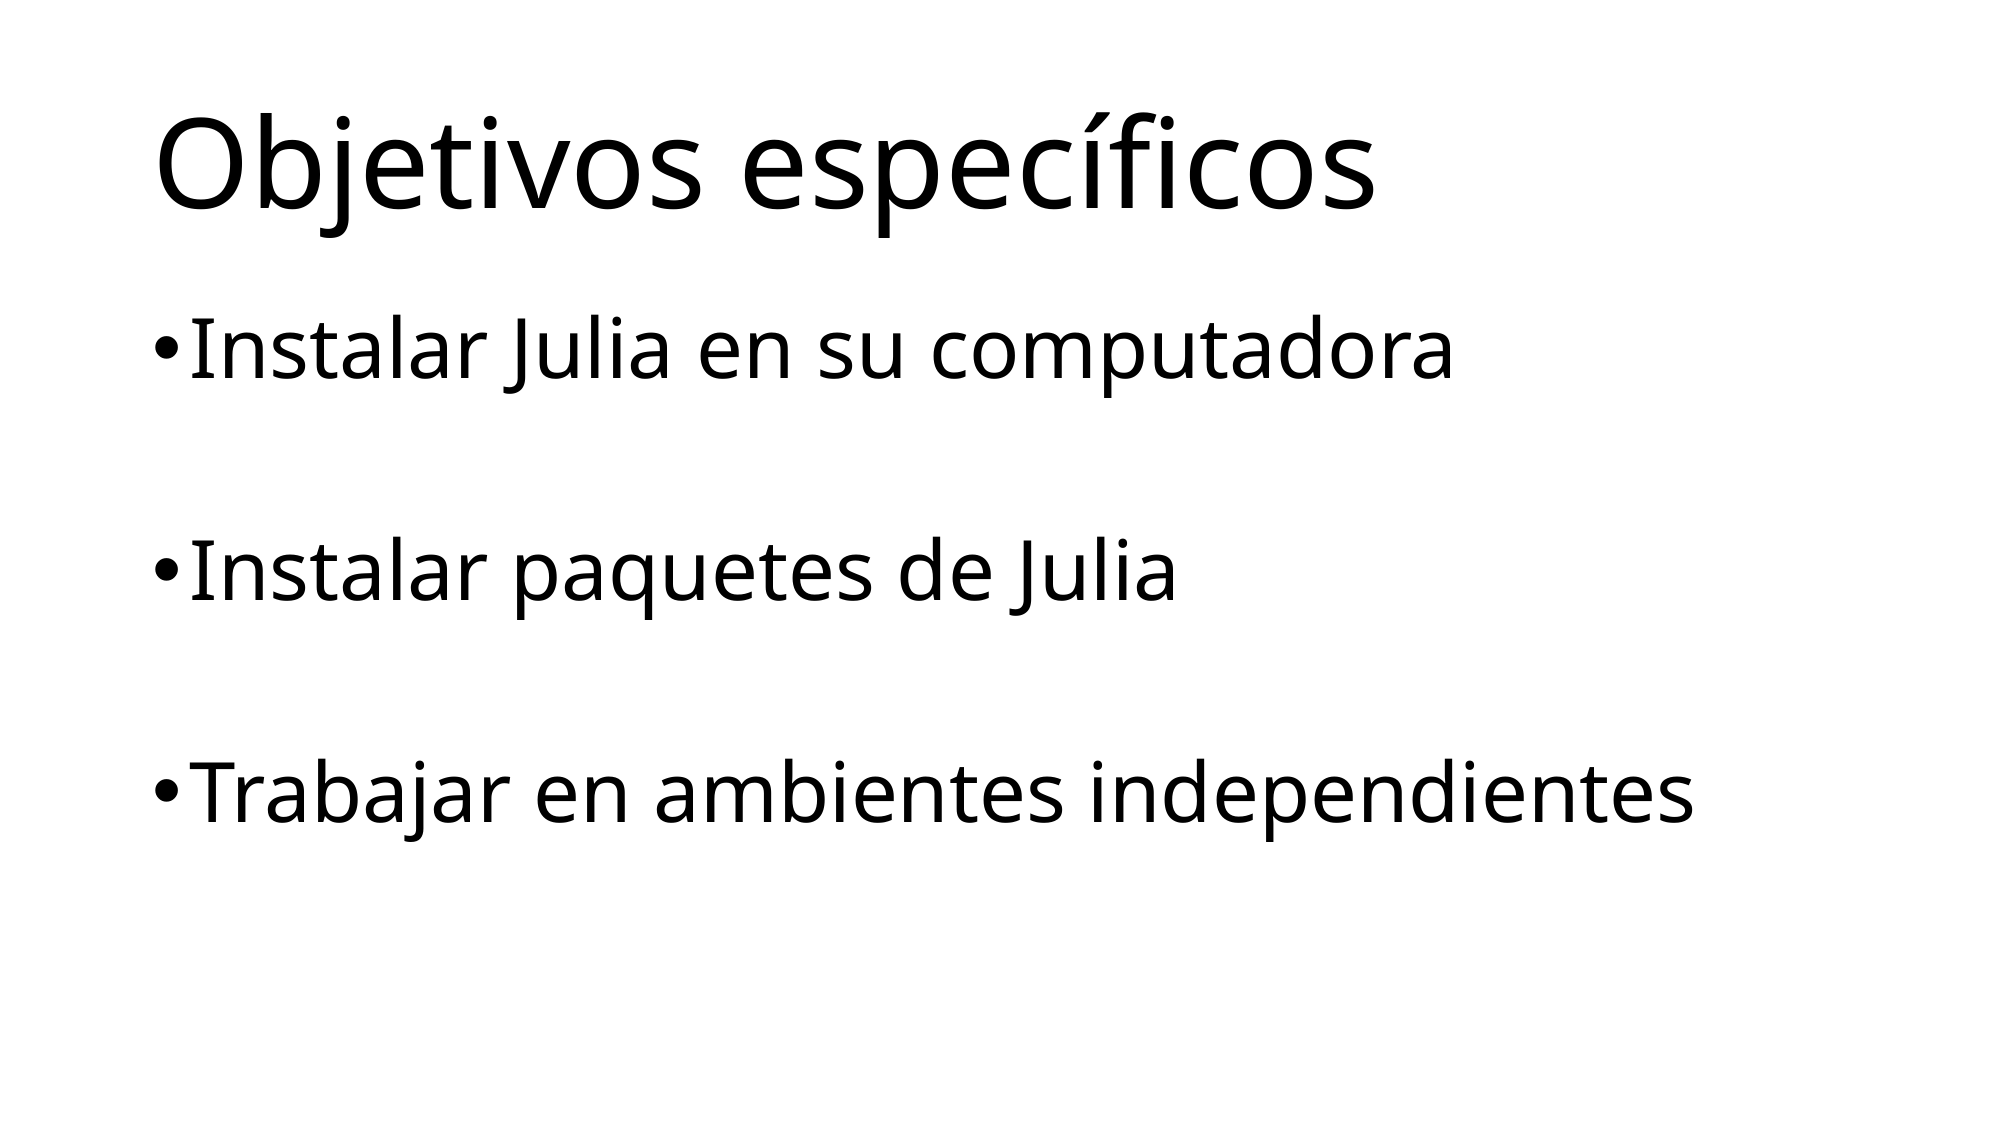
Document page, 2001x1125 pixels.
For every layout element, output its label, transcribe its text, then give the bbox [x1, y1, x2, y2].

list Instalar Julia en su computadora Instalar paquetes de Julia Trabajar en ambientes independientes [137, 299, 1863, 1014]
title Objetivos específicos [137, 59, 1863, 278]
